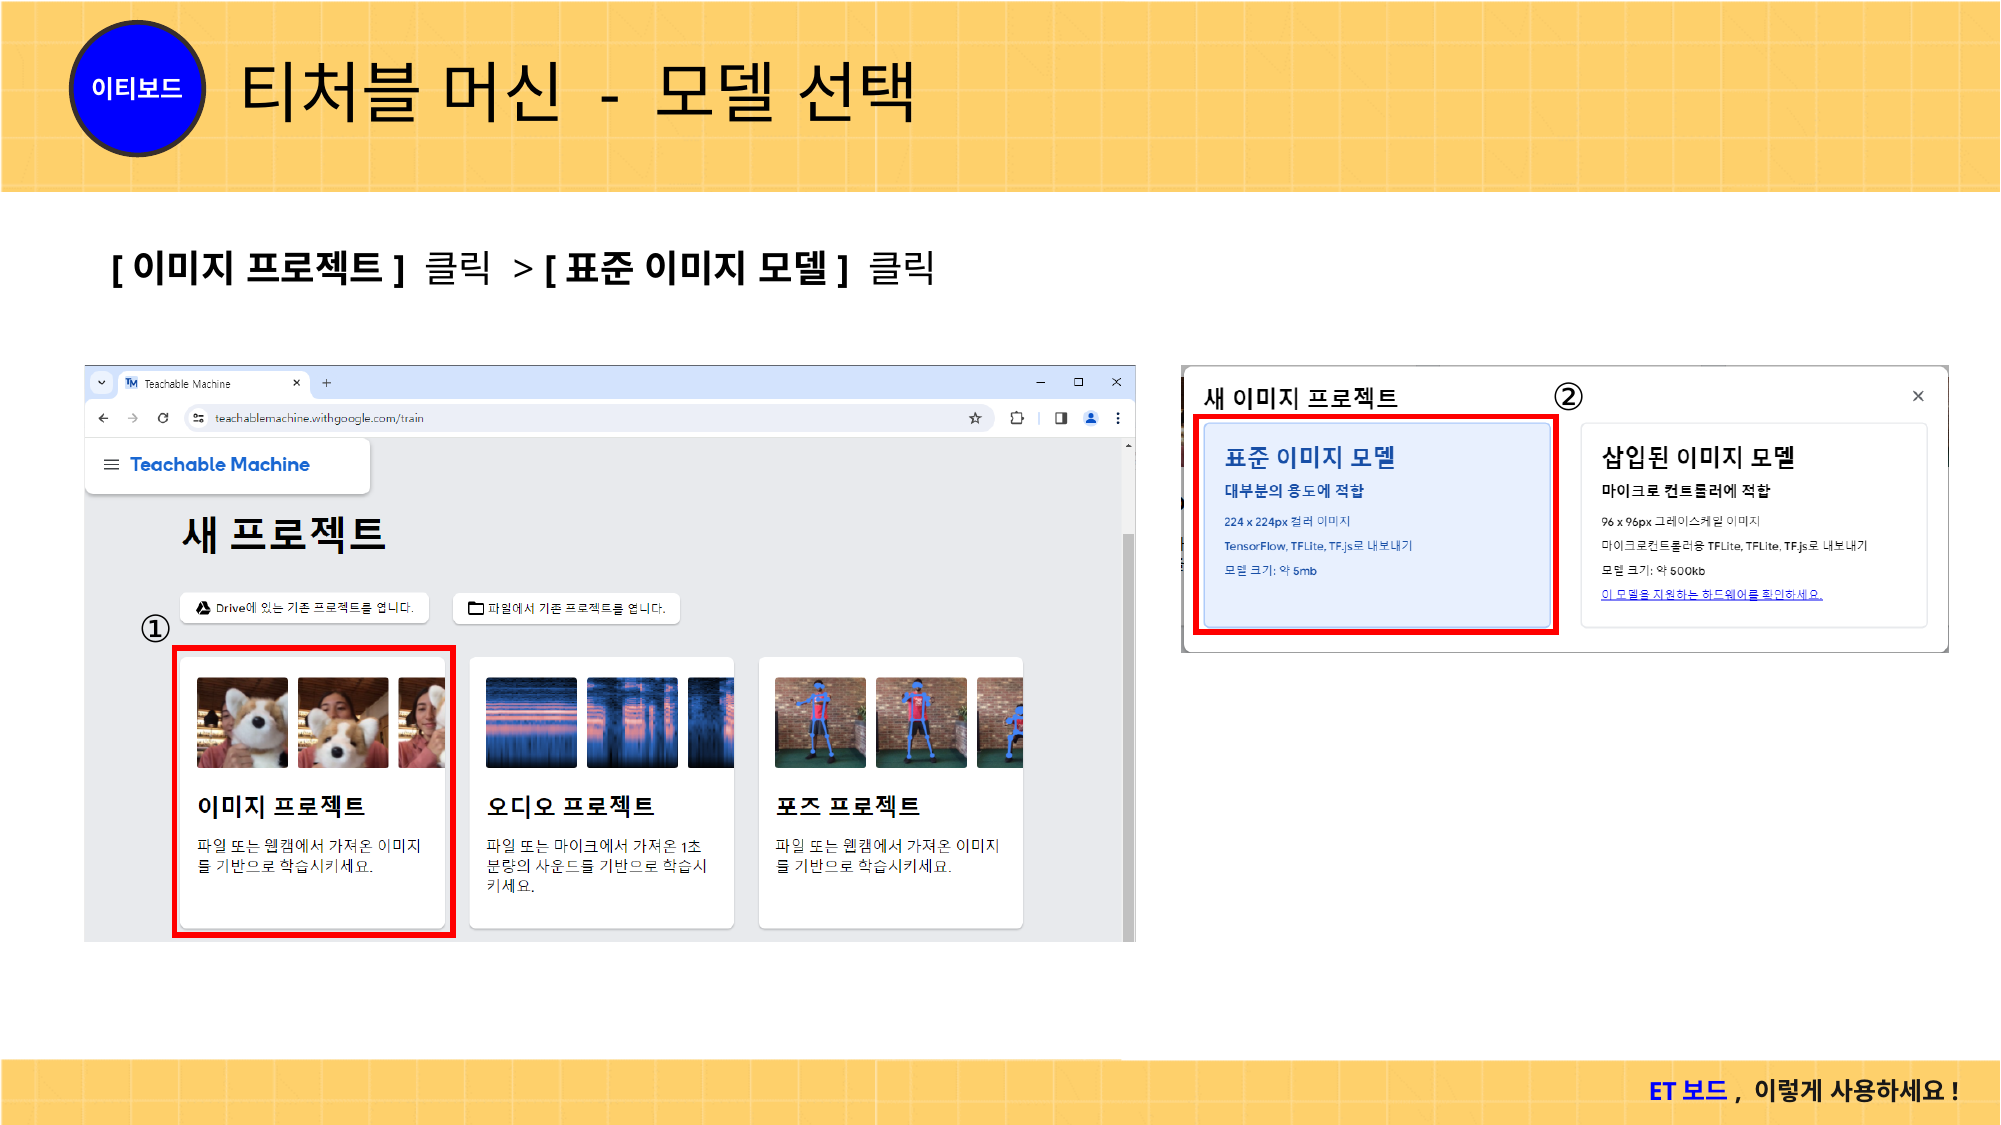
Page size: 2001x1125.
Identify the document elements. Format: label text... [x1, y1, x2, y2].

text_box [이미지 프로젝트] 클릭 > [표준 이미지 모델] 클릭 [96, 237, 953, 297]
picture [2, 1060, 875, 1125]
picture [1181, 365, 1949, 653]
picture [84, 365, 1136, 942]
picture [877, 1, 2000, 192]
title 티처블 머신 - 모델 선택 [223, 37, 1949, 155]
picture [877, 1061, 1999, 1125]
picture [2, 1, 875, 192]
